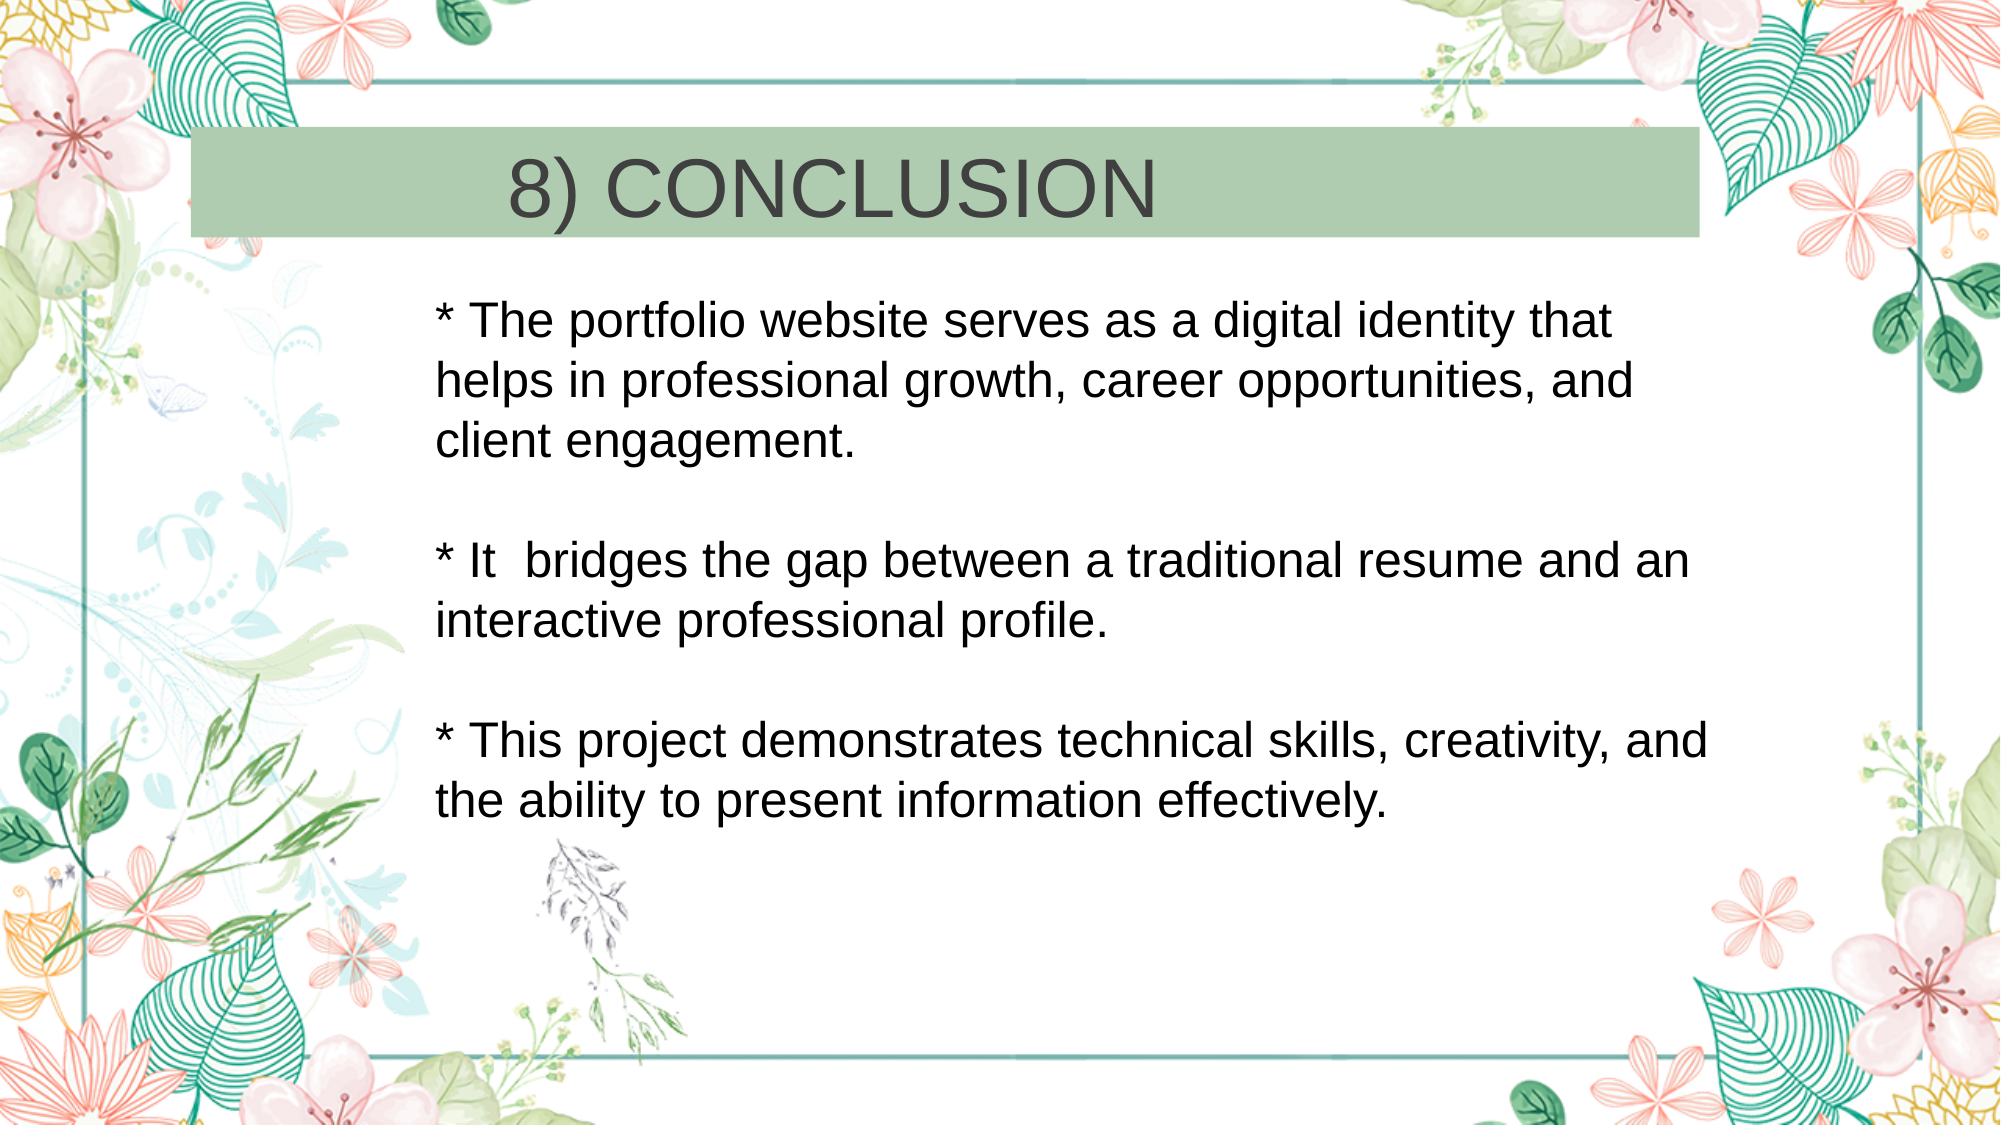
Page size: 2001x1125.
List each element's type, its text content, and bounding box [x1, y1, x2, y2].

text_box * The portfolio website serves as a digital identity that helps in professional growth, career opportunities, and client engagement. * It bridges the gap between a traditional resume and an interactive professional profile. * This project demonstrates technical skills, creativity, and the ability to present information effectively. [420, 280, 1745, 864]
text_box 8) CONCLUSION [190, 126, 1700, 238]
picture [0, 0, 2001, 1125]
